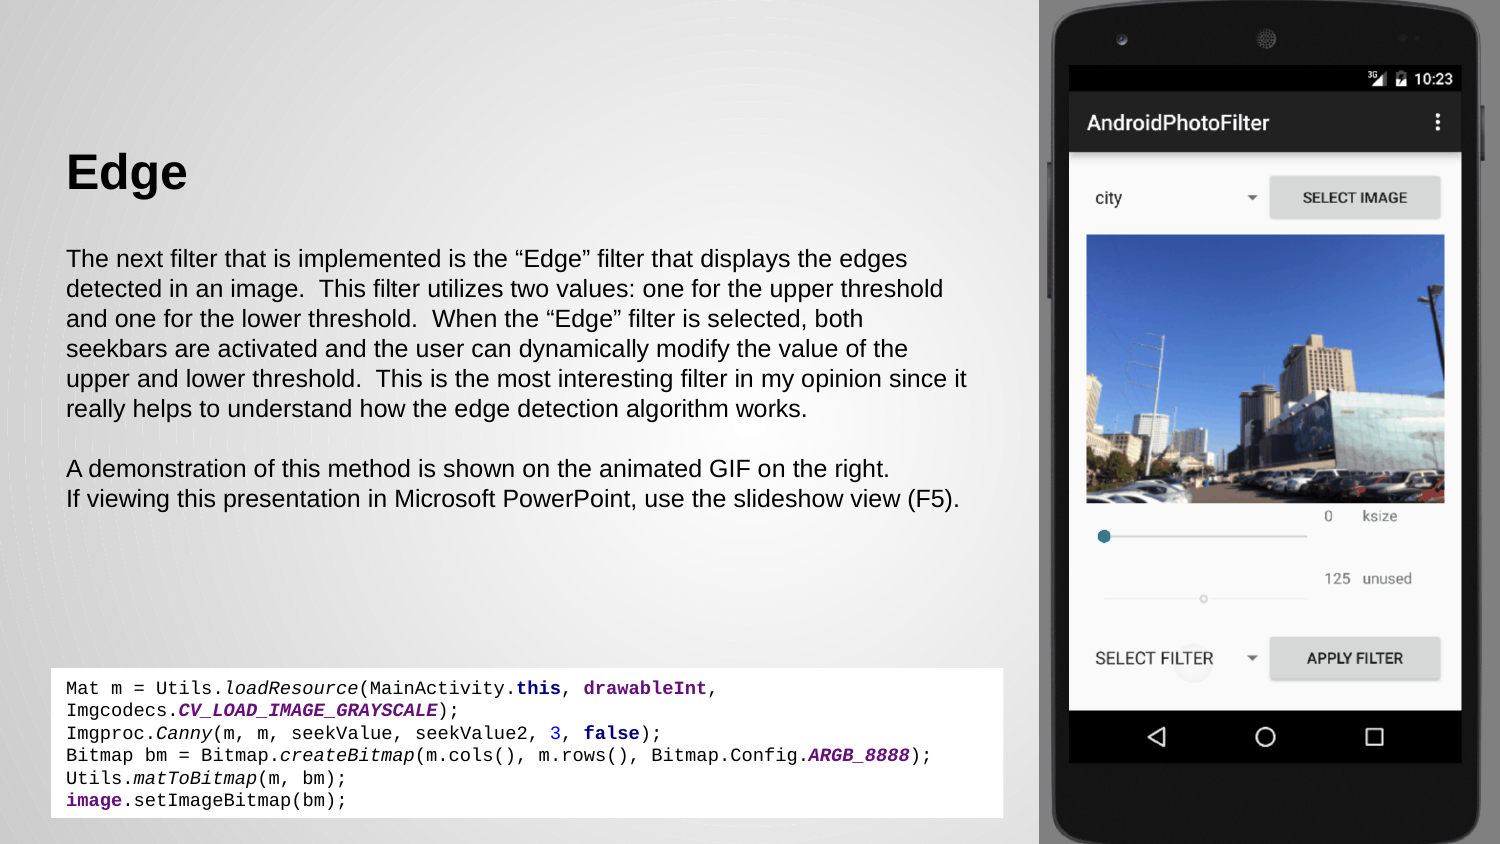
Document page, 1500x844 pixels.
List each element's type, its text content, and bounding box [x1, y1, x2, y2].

picture [1039, 0, 1500, 844]
text_box Mat m = Utils.loadResource(MainActivity.this, drawableInt, Imgcodecs.CV_LOAD_IMAGE_GRAYSCALE); Imgproc.Canny(m, m, seekValue, seekValue2, 3, false); Bitmap bm = Bitmap.createBitmap(m.cols(), m.rows(), Bitmap.Config.ARGB_8888); Utils.matToBitmap(m, bm); image.setImageBitmap(bm); [51, 668, 1004, 818]
title Edge [51, 91, 986, 216]
list The next filter that is implemented is the “Edge” filter that displays the edges detected in an image. This filter utilizes two values: one for the upper threshold and one for the lower threshold. When the “Edge” filter is selected, both seekbars are activated and the user can dynamically modify the value of the upper and lower threshold. This is the most interesting filter in my opinion since it really helps to understand how the edge detection algorithm works. A demonstration of this method is shown on the animated GIF on the right. If viewing this presentation in Microsoft PowerPoint, use the slideshow view (F5). [51, 227, 986, 668]
